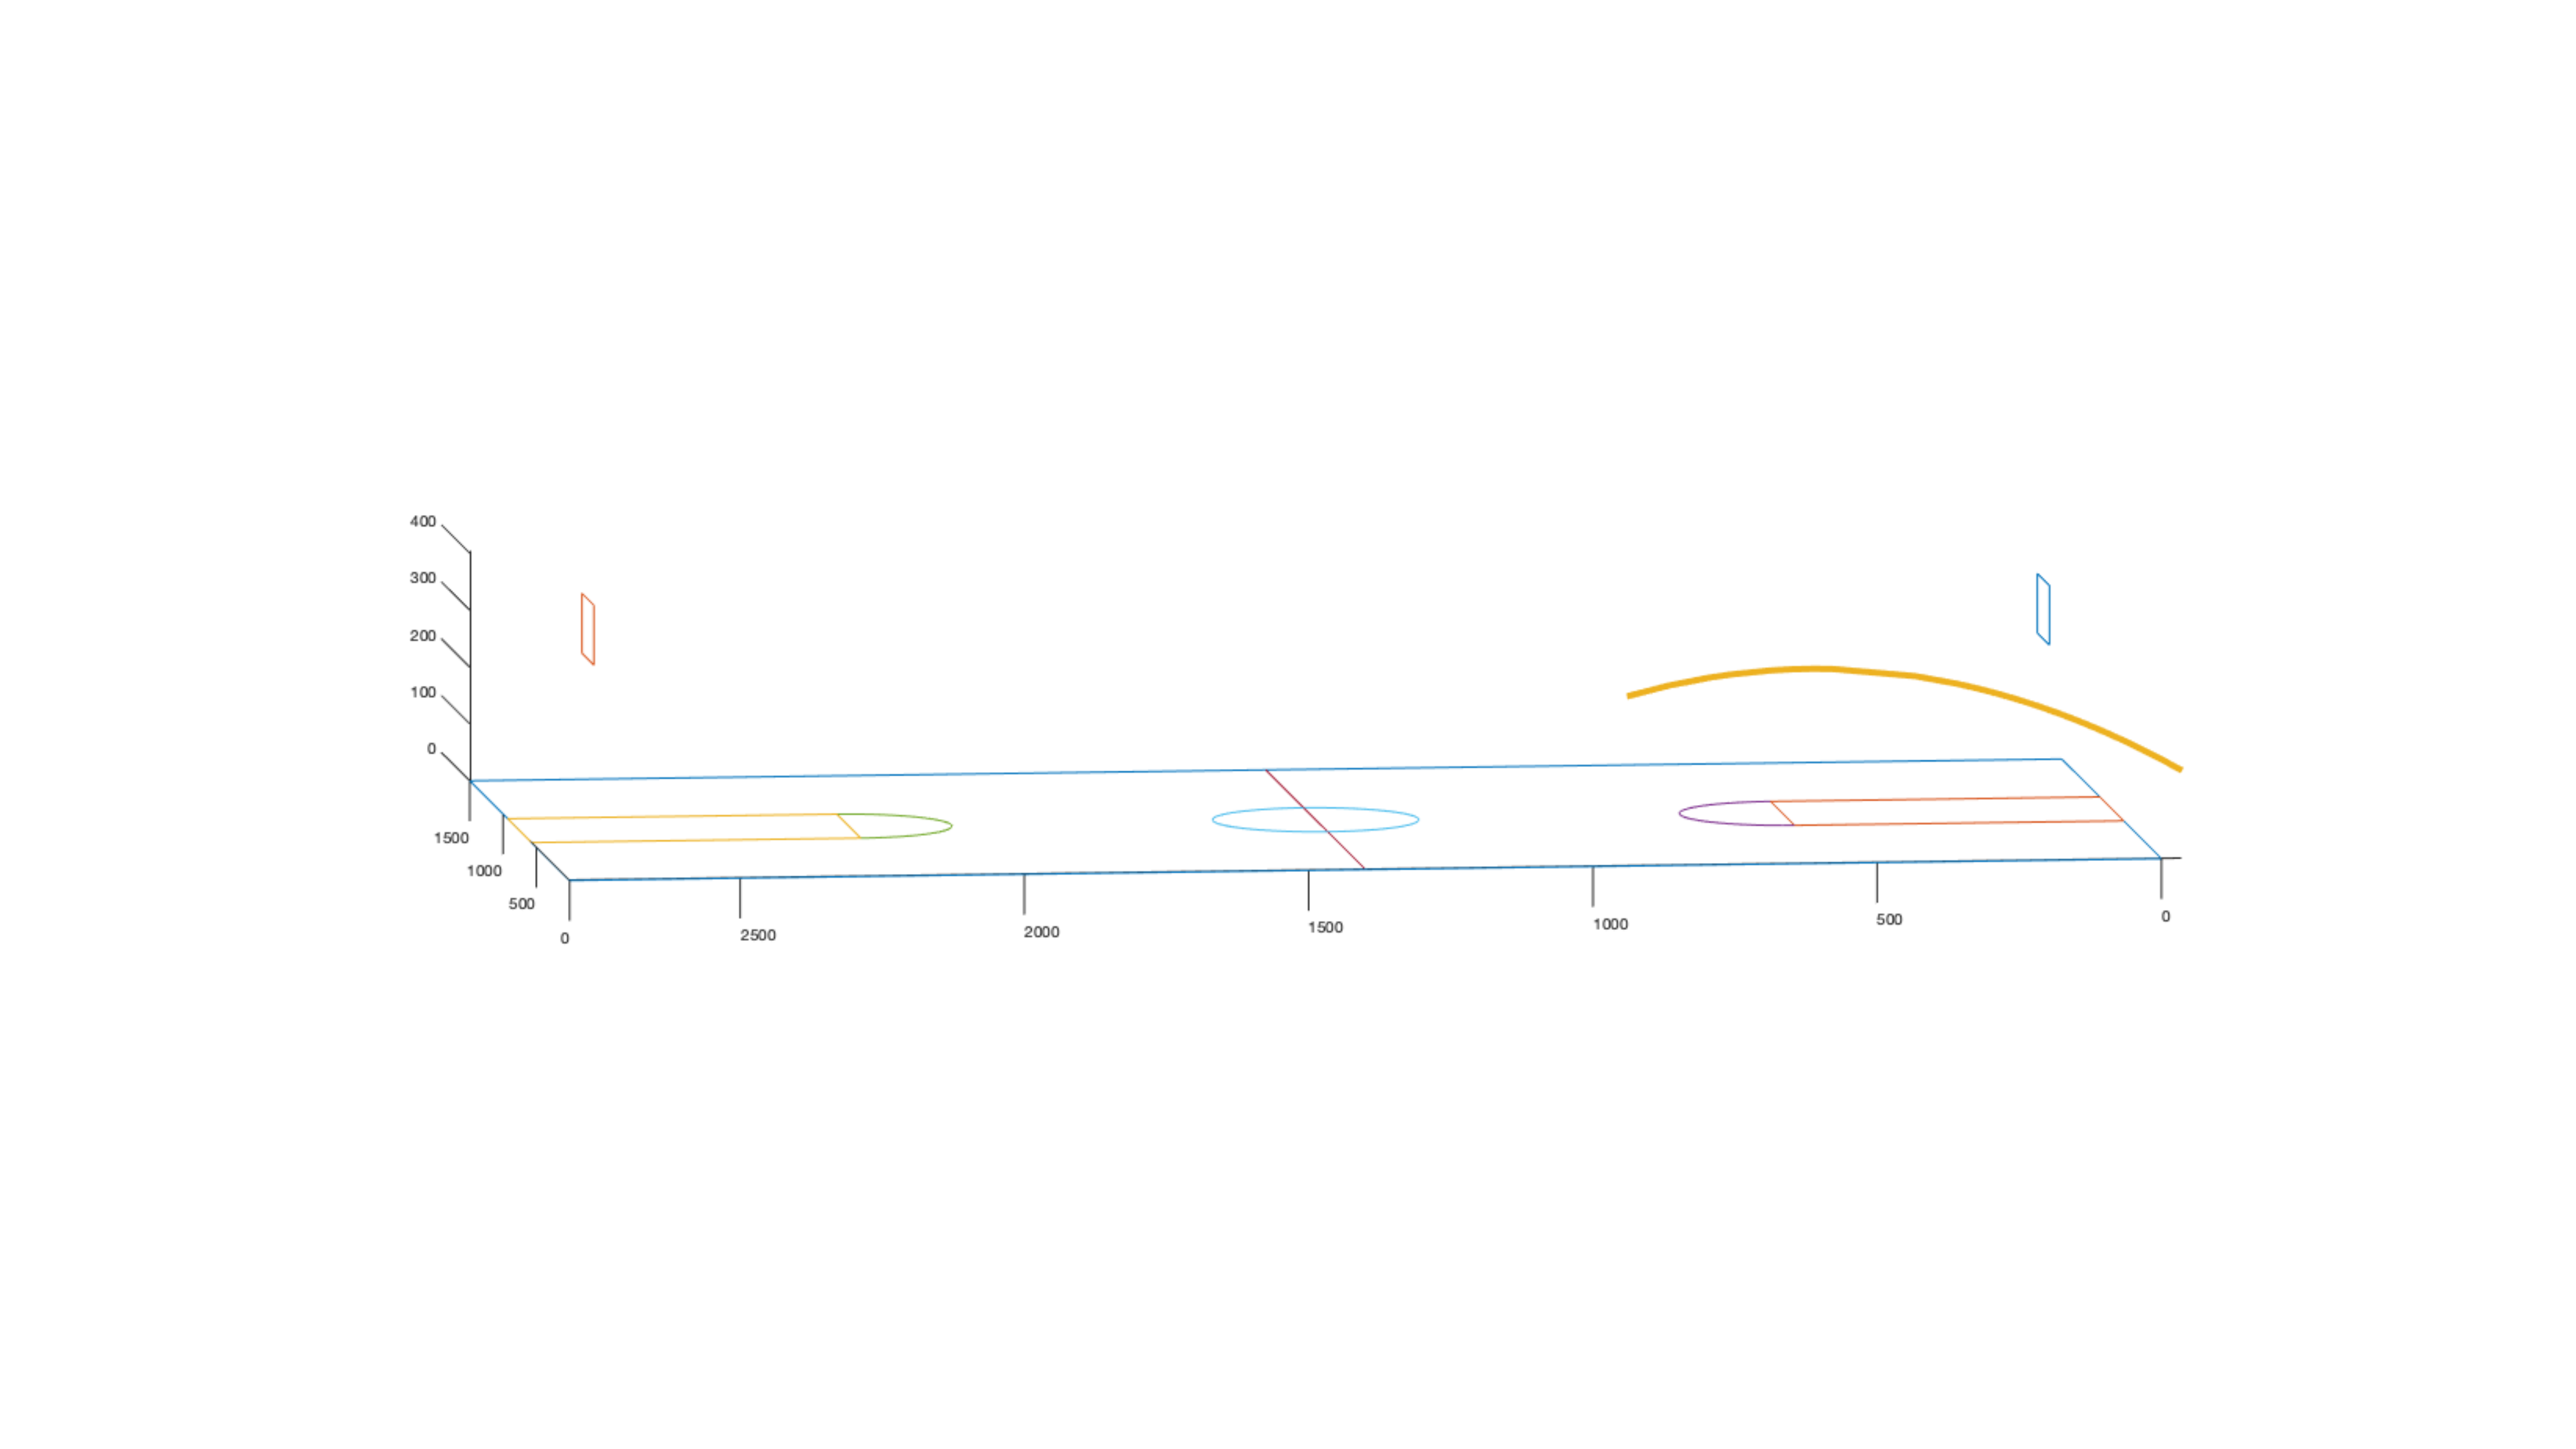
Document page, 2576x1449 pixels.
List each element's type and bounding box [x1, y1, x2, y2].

picture [183, 154, 2392, 1295]
